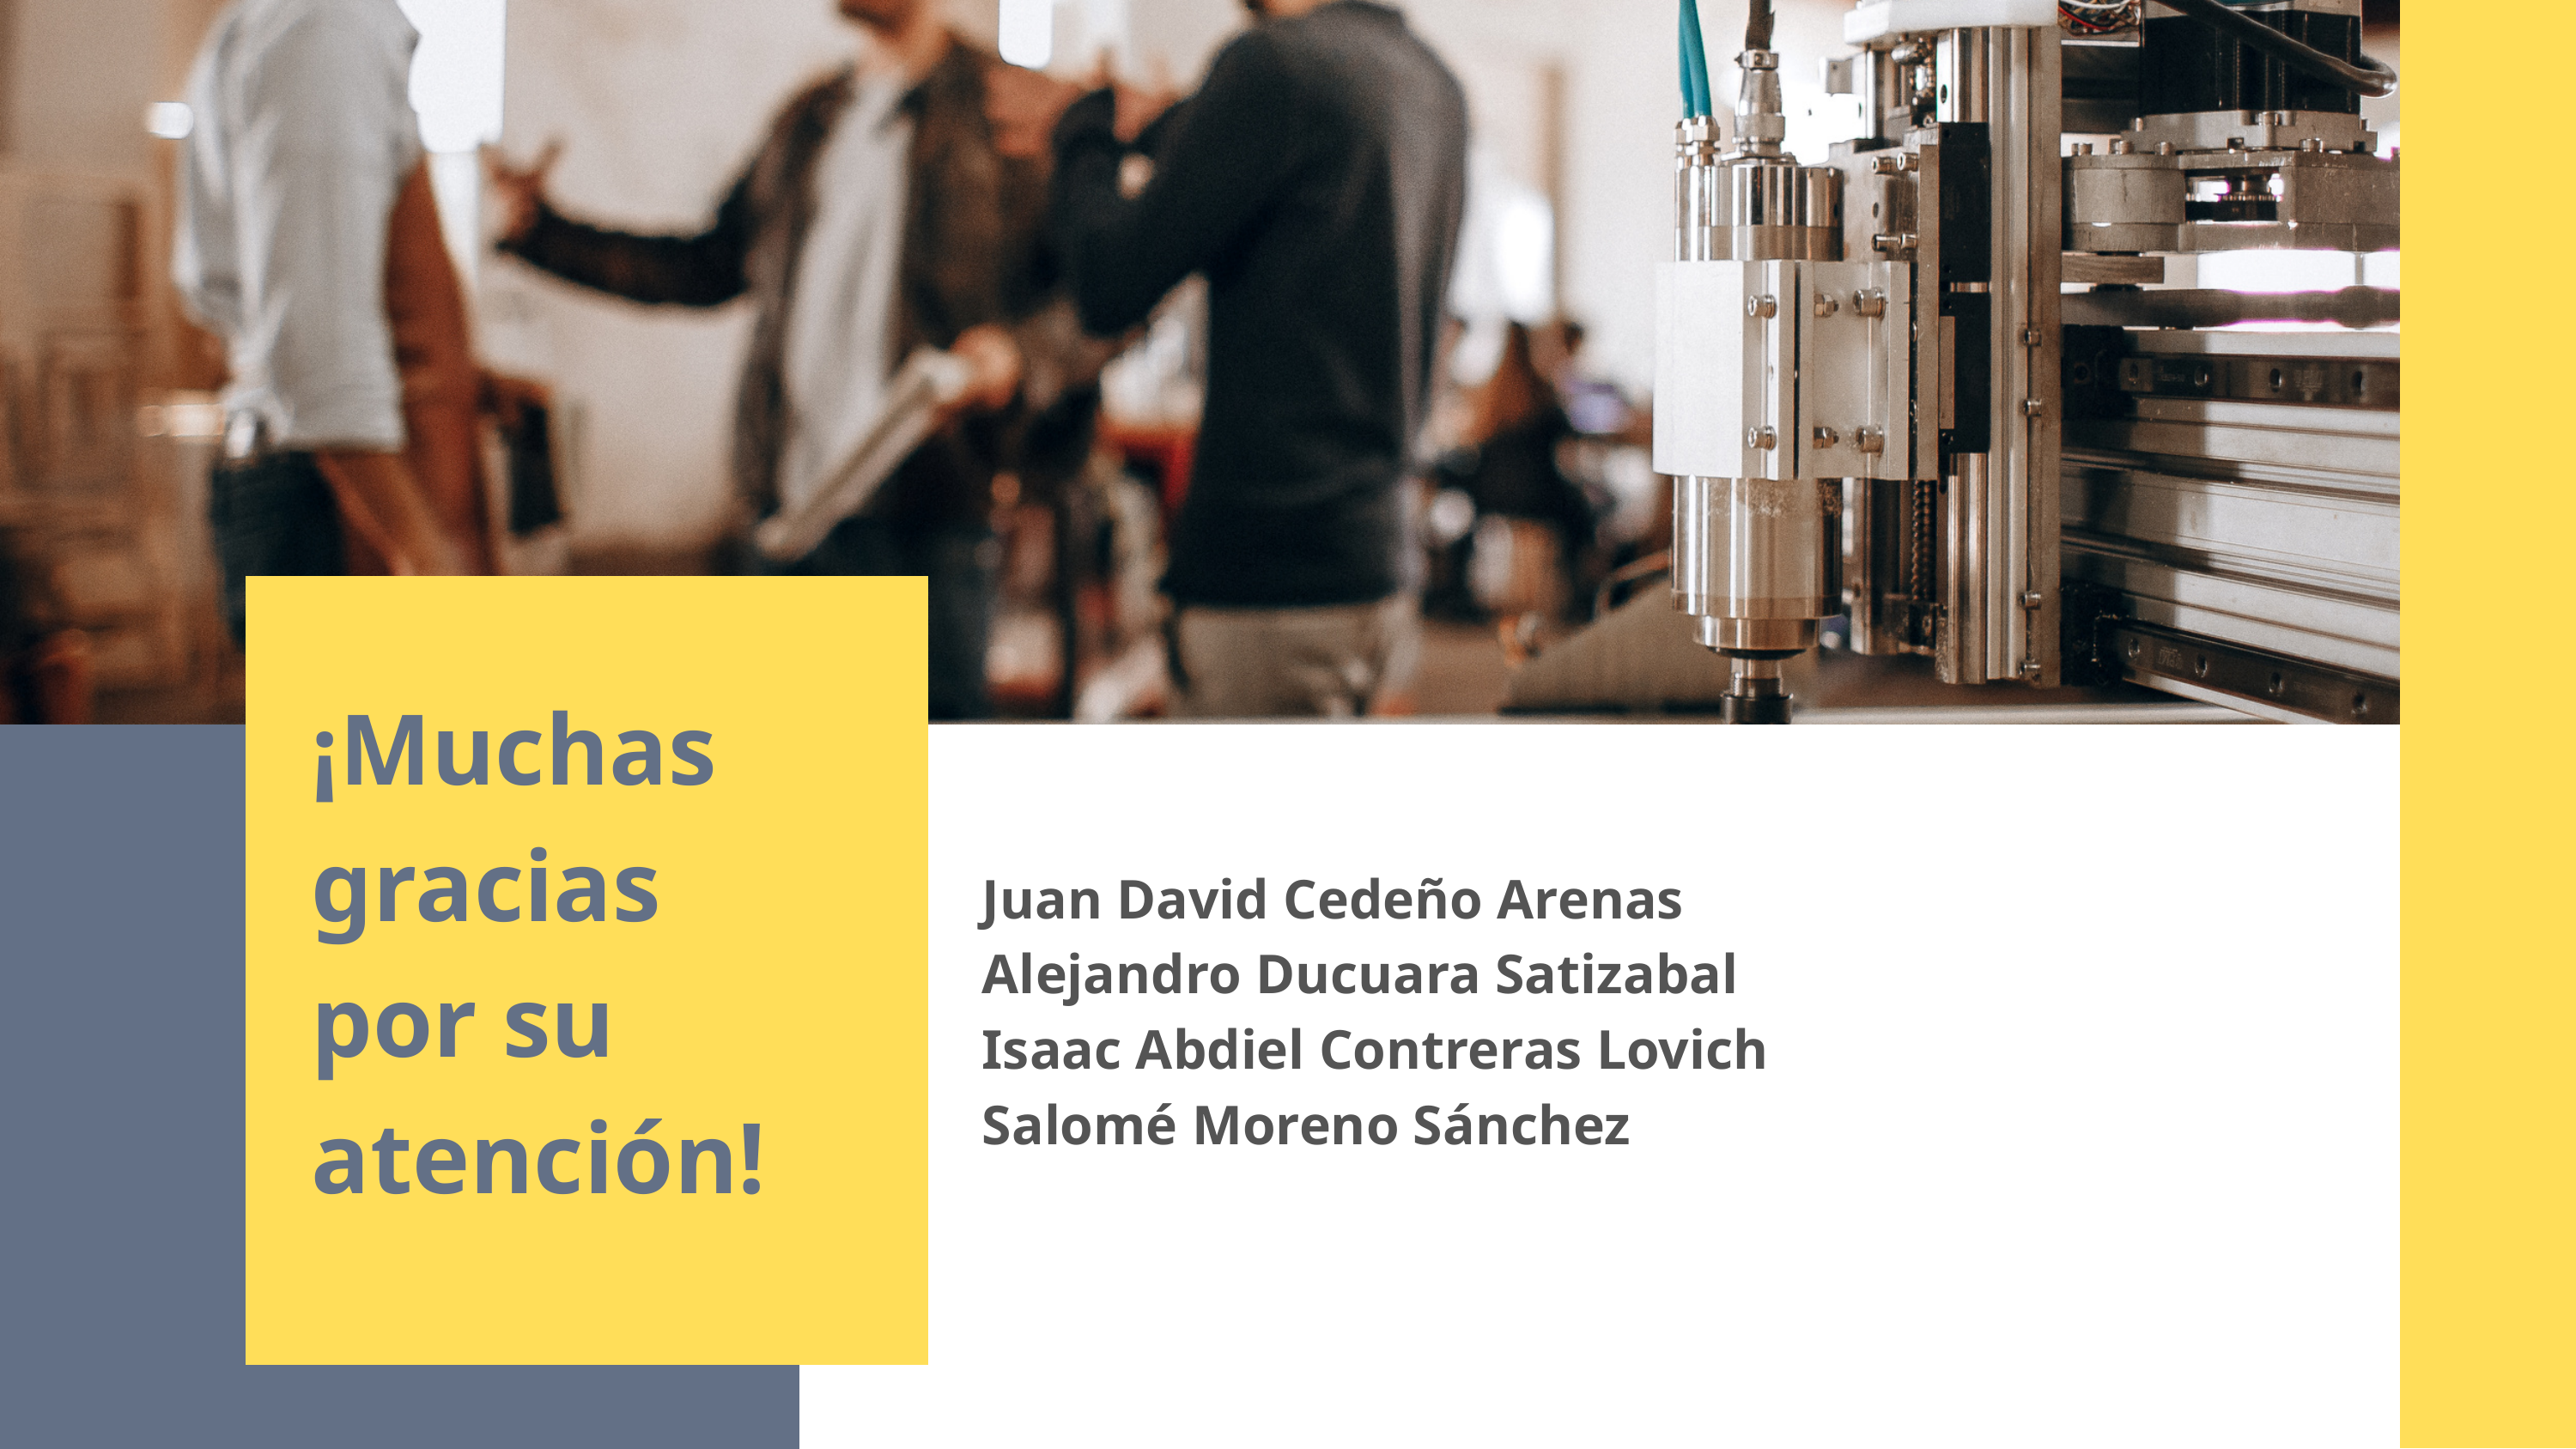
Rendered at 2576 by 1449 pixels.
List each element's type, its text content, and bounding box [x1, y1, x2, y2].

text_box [0, 724, 800, 1449]
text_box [246, 576, 929, 1365]
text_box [2399, 0, 2576, 1449]
text_box Juan David Cedeño Arenas Alejandro Ducuara Satizabal Isaac Abdiel Contreras Lovich Salomé Moreno Sánchez [981, 854, 2306, 1155]
text_box [0, 0, 2398, 724]
